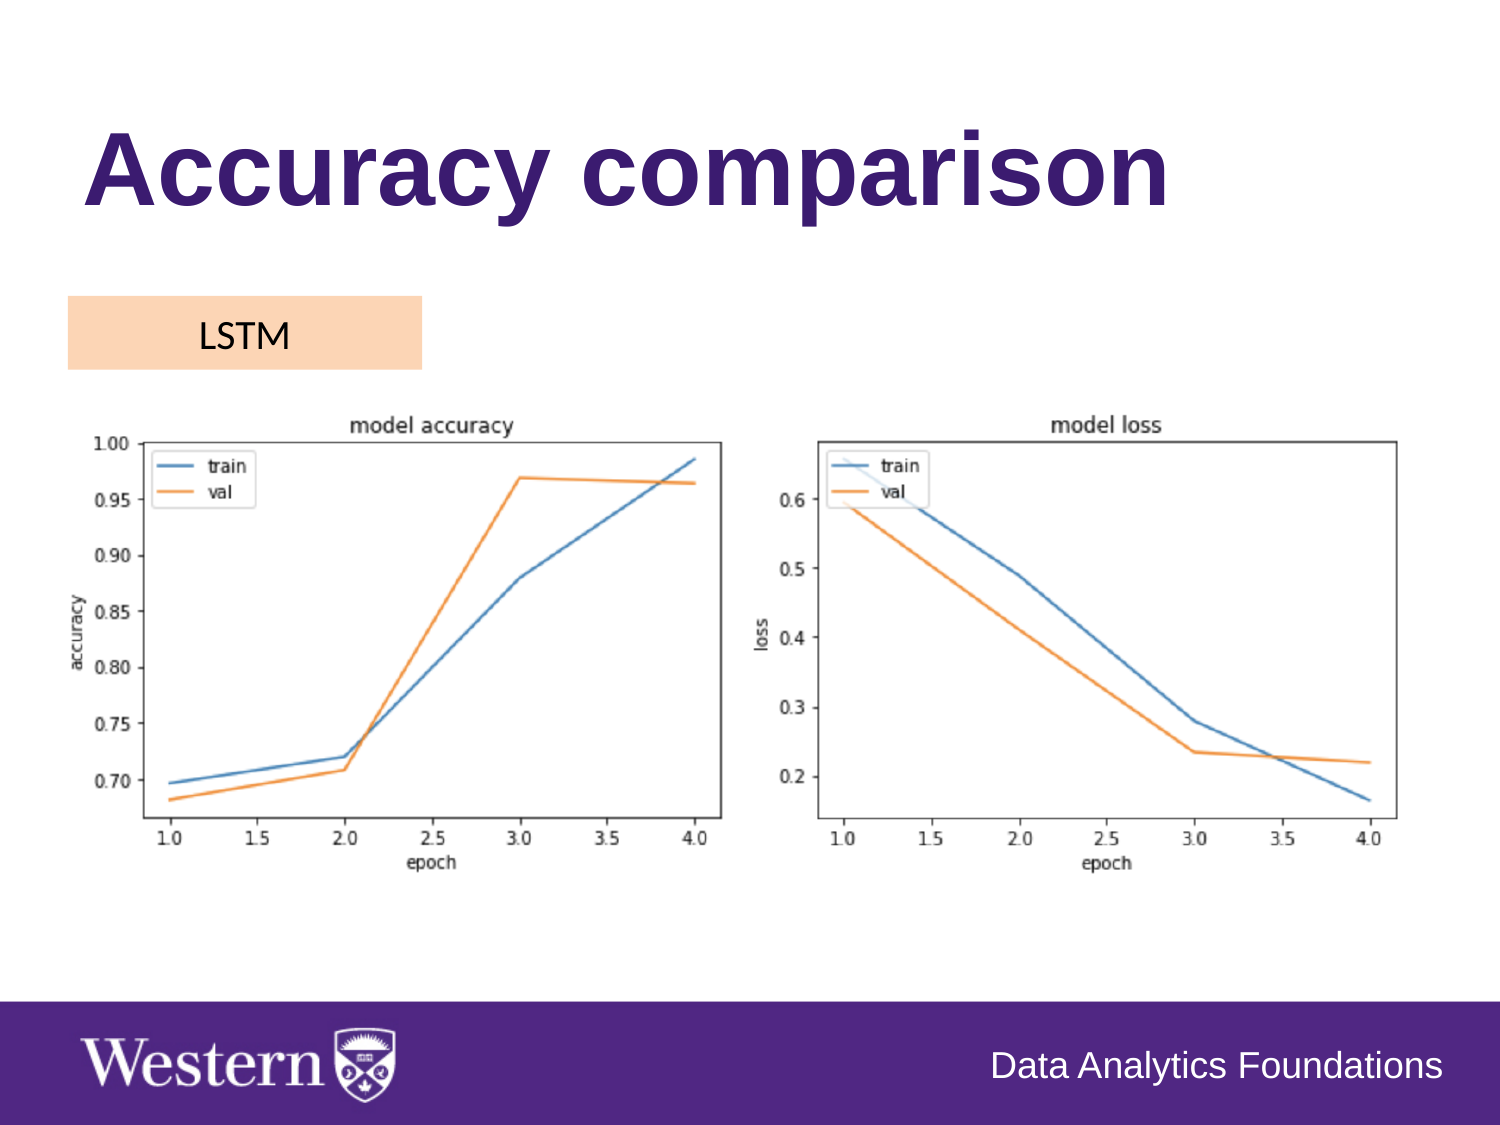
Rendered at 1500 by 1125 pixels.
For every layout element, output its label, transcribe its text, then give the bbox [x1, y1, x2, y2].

picture [0, 0, 1500, 1125]
text_box Accuracy comparison [67, 94, 1382, 234]
text_box LSTM [67, 295, 423, 370]
text_box Data Analytics Foundations [749, 1033, 1459, 1094]
